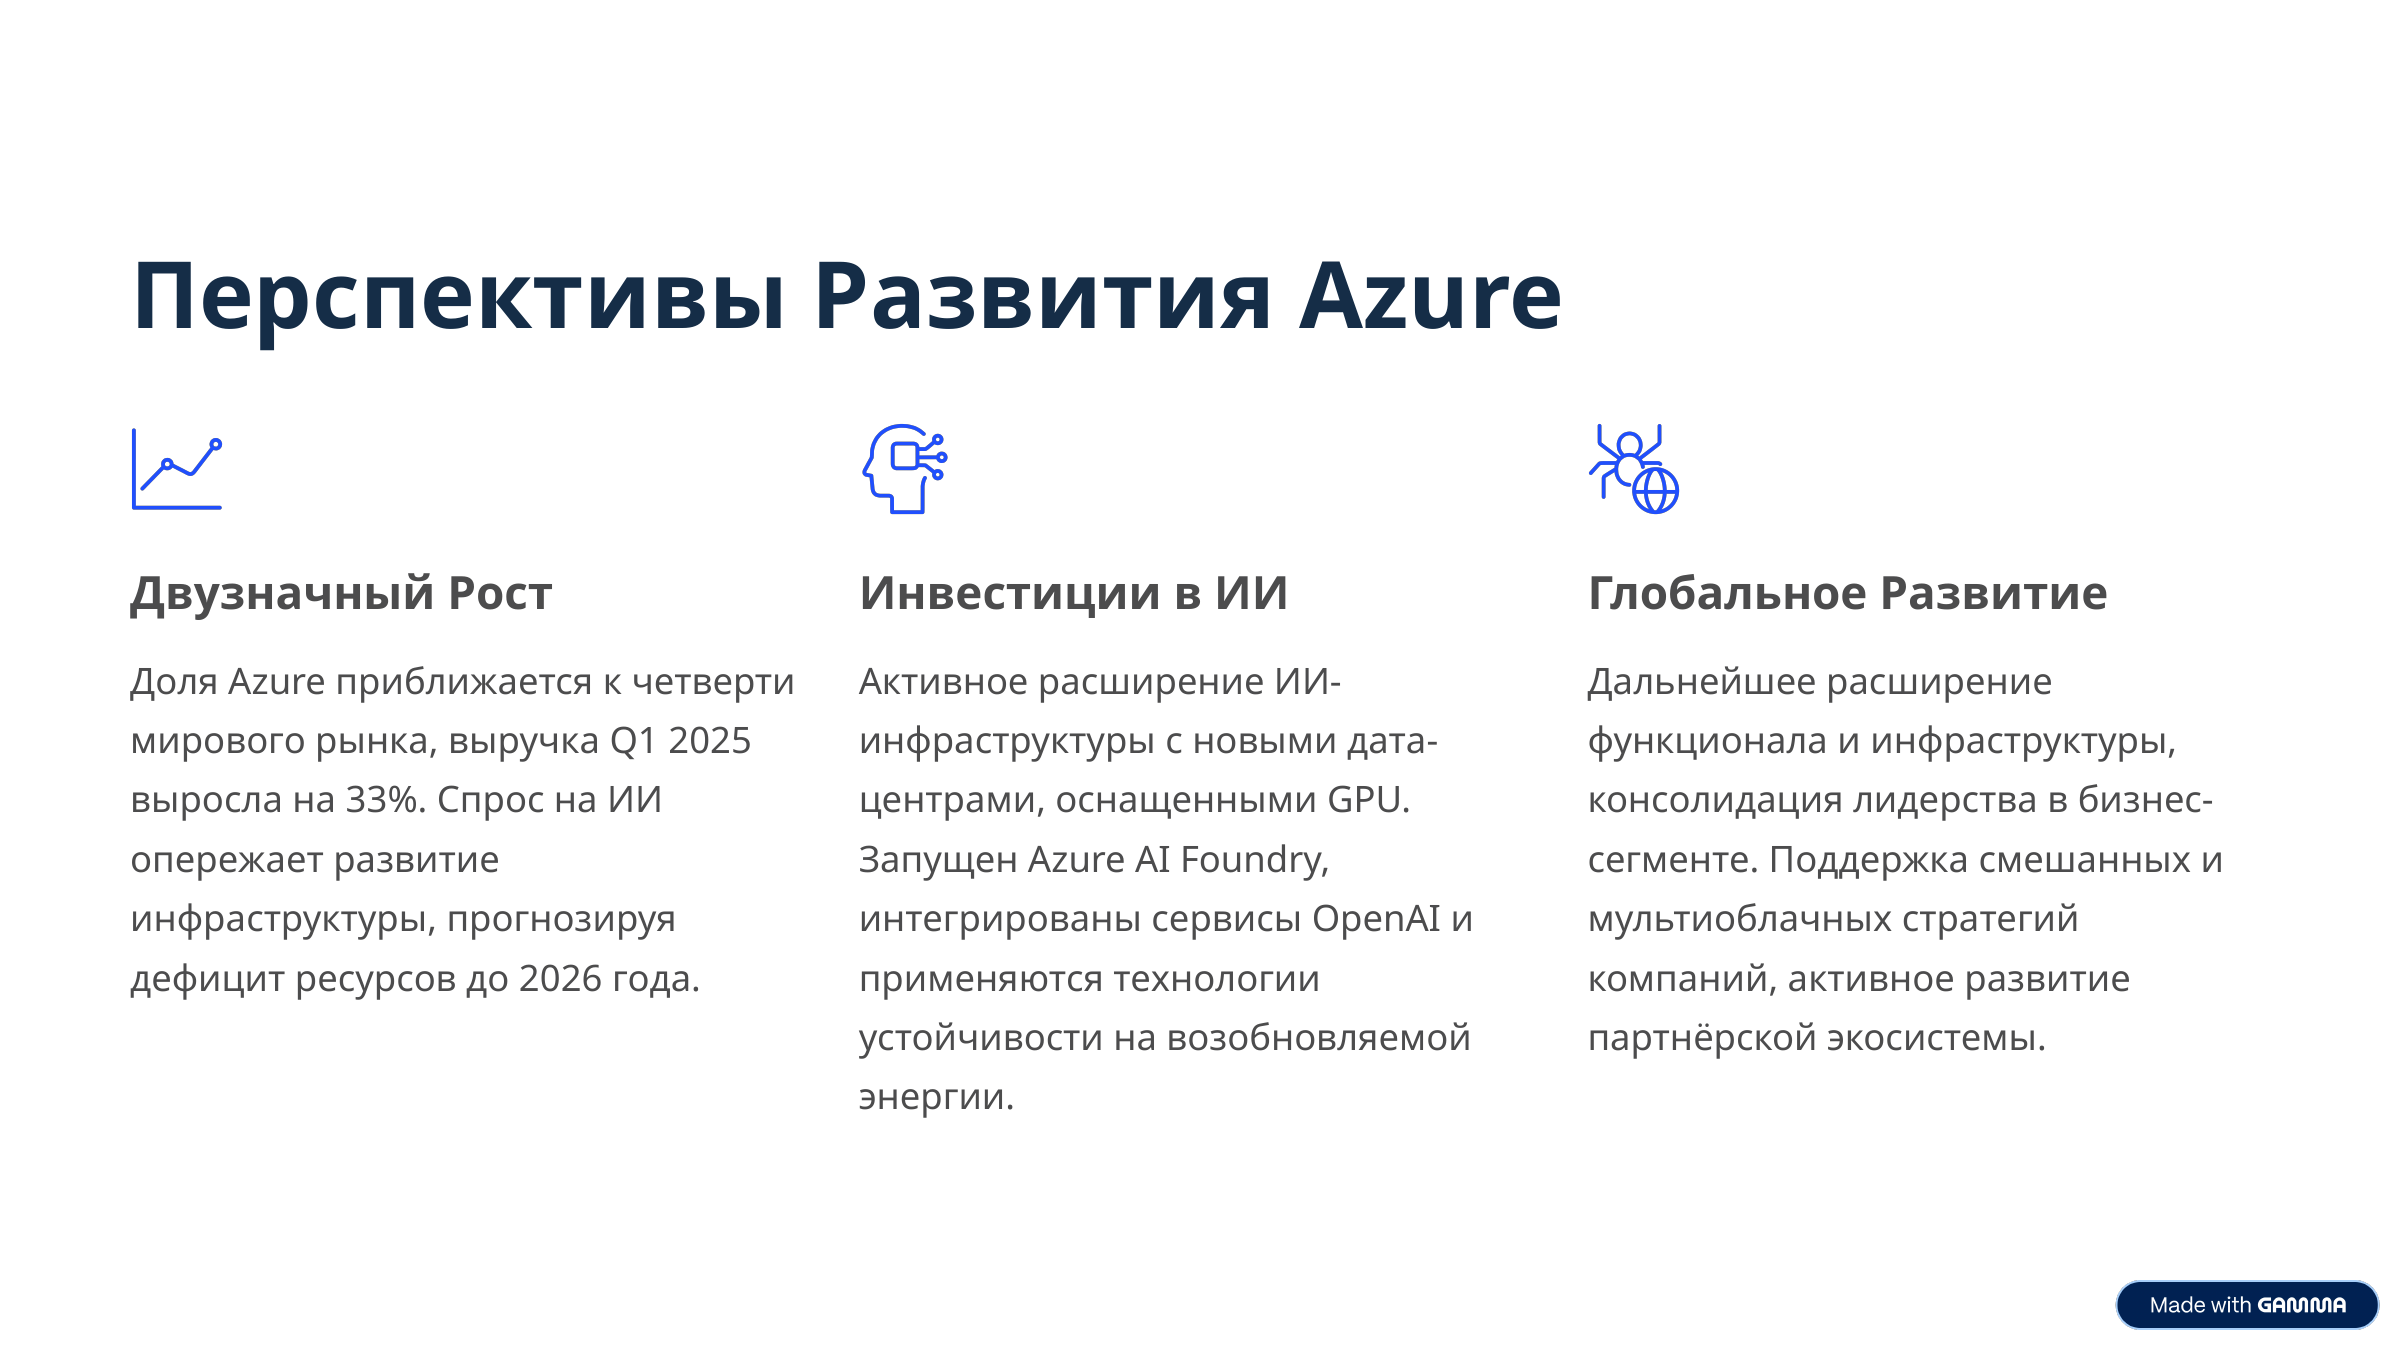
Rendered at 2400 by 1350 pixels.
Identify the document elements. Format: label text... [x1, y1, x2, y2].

text_box Дальнейшее расширение функционала и инфраструктуры, консолидация лидерства в бизнес-сегменте. Поддержка смешанных и мультиоблачных стратегий компаний, активное развитие партнёрской экосистемы. [1587, 642, 2270, 1059]
text_box Двузначный Рост [130, 561, 596, 620]
picture [1587, 422, 1681, 516]
picture [2106, 1271, 2389, 1339]
text_box Перспективы Развития Azure [130, 231, 1519, 348]
picture [130, 422, 224, 516]
text_box Глобальное Развитие [1587, 561, 2096, 620]
text_box Активное расширение ИИ-инфраструктуры с новыми дата-центрами, оснащенными GPU. Запущен Azure AI Foundry, интегрированы сервисы OpenAI и применяются технологии устойчивости на возобновляемой энергии. [858, 642, 1541, 1119]
picture [858, 422, 952, 516]
text_box Инвестиции в ИИ [858, 561, 1324, 620]
text_box Доля Azure приближается к четверти мирового рынка, выручка Q1 2025 выросла на 33%. Спрос на ИИ опережает развитие инфраструктуры, прогнозируя дефицит ресурсов до 2026 года. [130, 642, 813, 1000]
